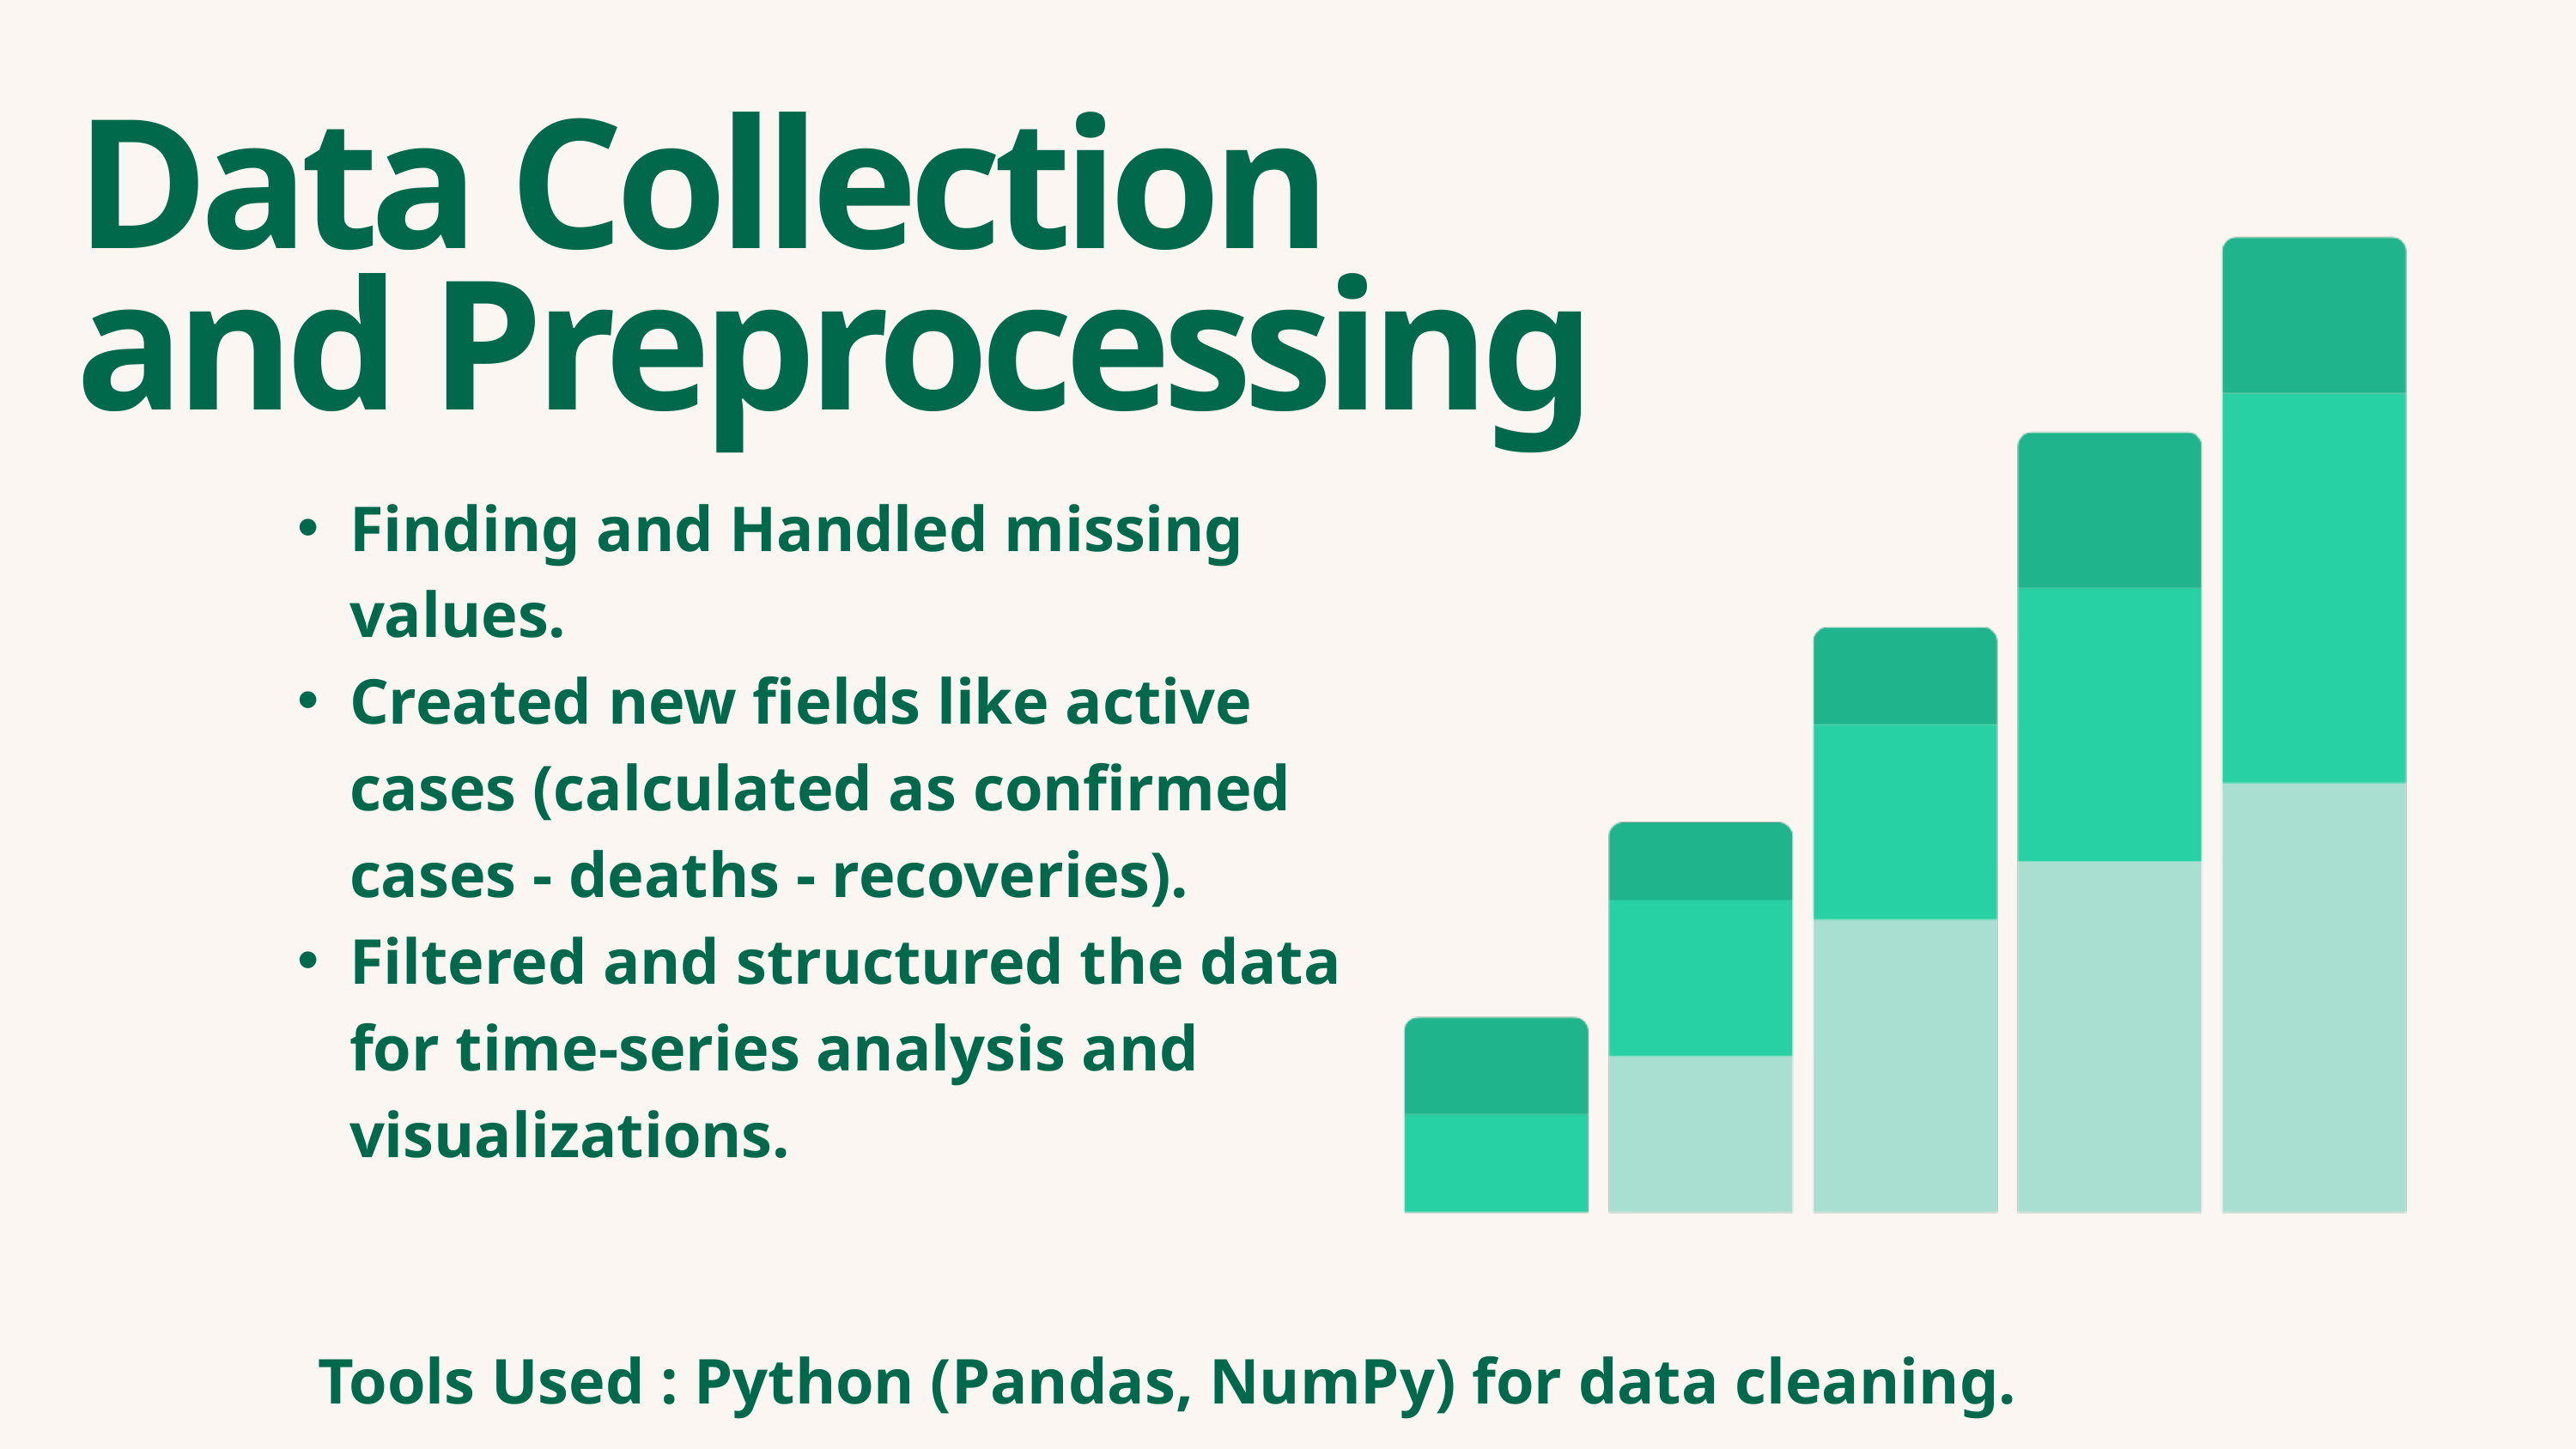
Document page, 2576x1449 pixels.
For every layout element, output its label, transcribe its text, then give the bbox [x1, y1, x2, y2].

picture [1303, 136, 2508, 1313]
text_box Finding and Handled missing values. Created new fields like active cases (calculated as confirmed cases - deaths - recoveries). Filtered and structured the data for time-series analysis and visualizations. [244, 476, 1299, 1257]
text_box Data Collection and Preprocessing [76, 122, 1676, 446]
text_box Tools Used : Python (Pandas, NumPy) for data cleaning. [318, 1329, 2018, 1416]
